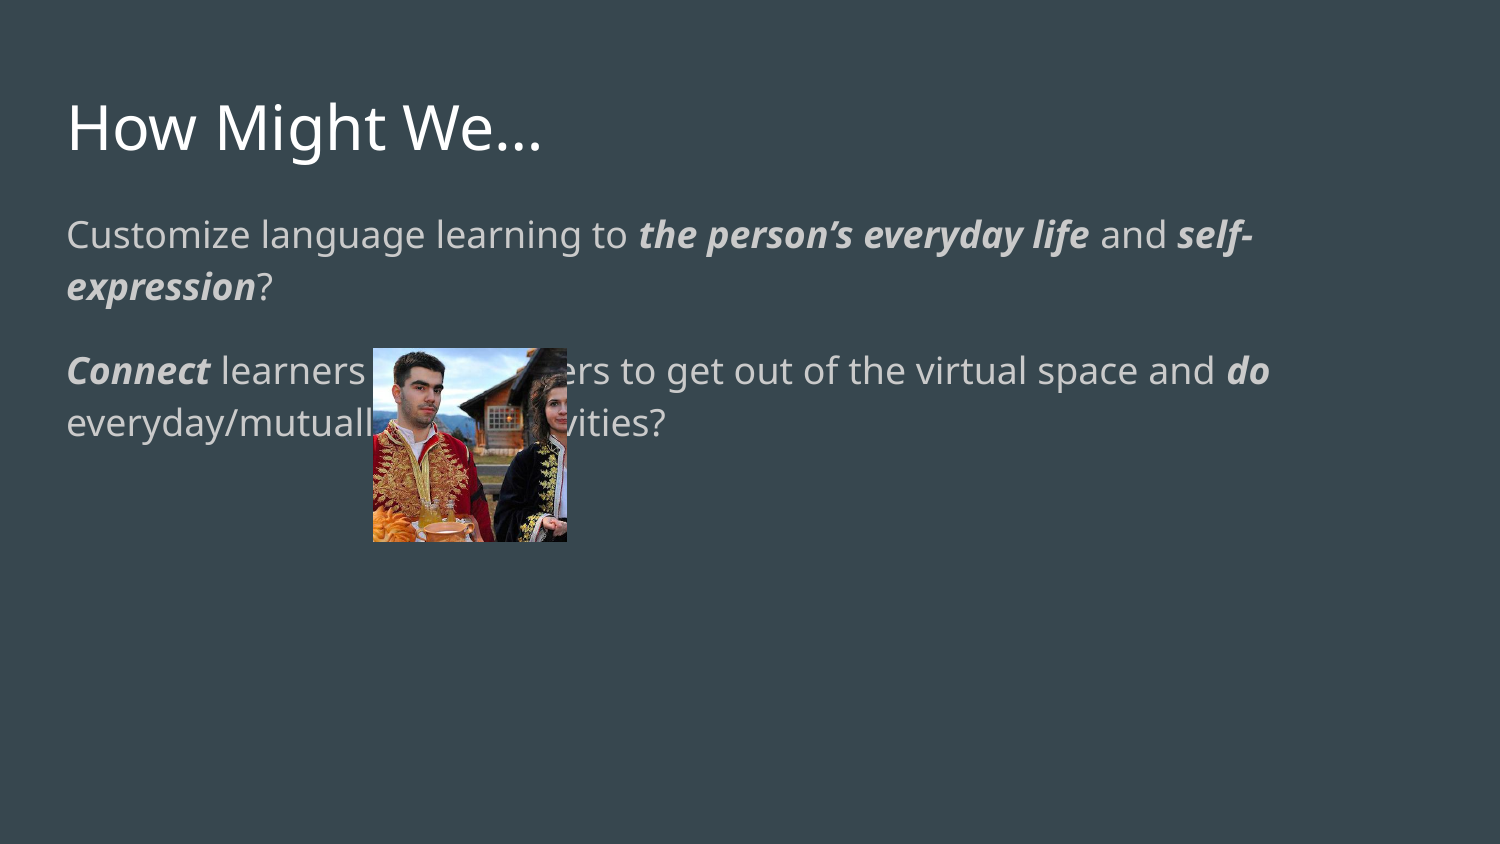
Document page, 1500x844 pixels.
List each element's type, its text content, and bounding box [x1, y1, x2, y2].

title How Might We… [51, 72, 1449, 167]
list Customize language learning to the person’s everyday life and self-expression? Connect learners and speakers to get out of the virtual space and do everyday/mutually liked activities? [51, 189, 1449, 750]
picture [372, 347, 568, 543]
